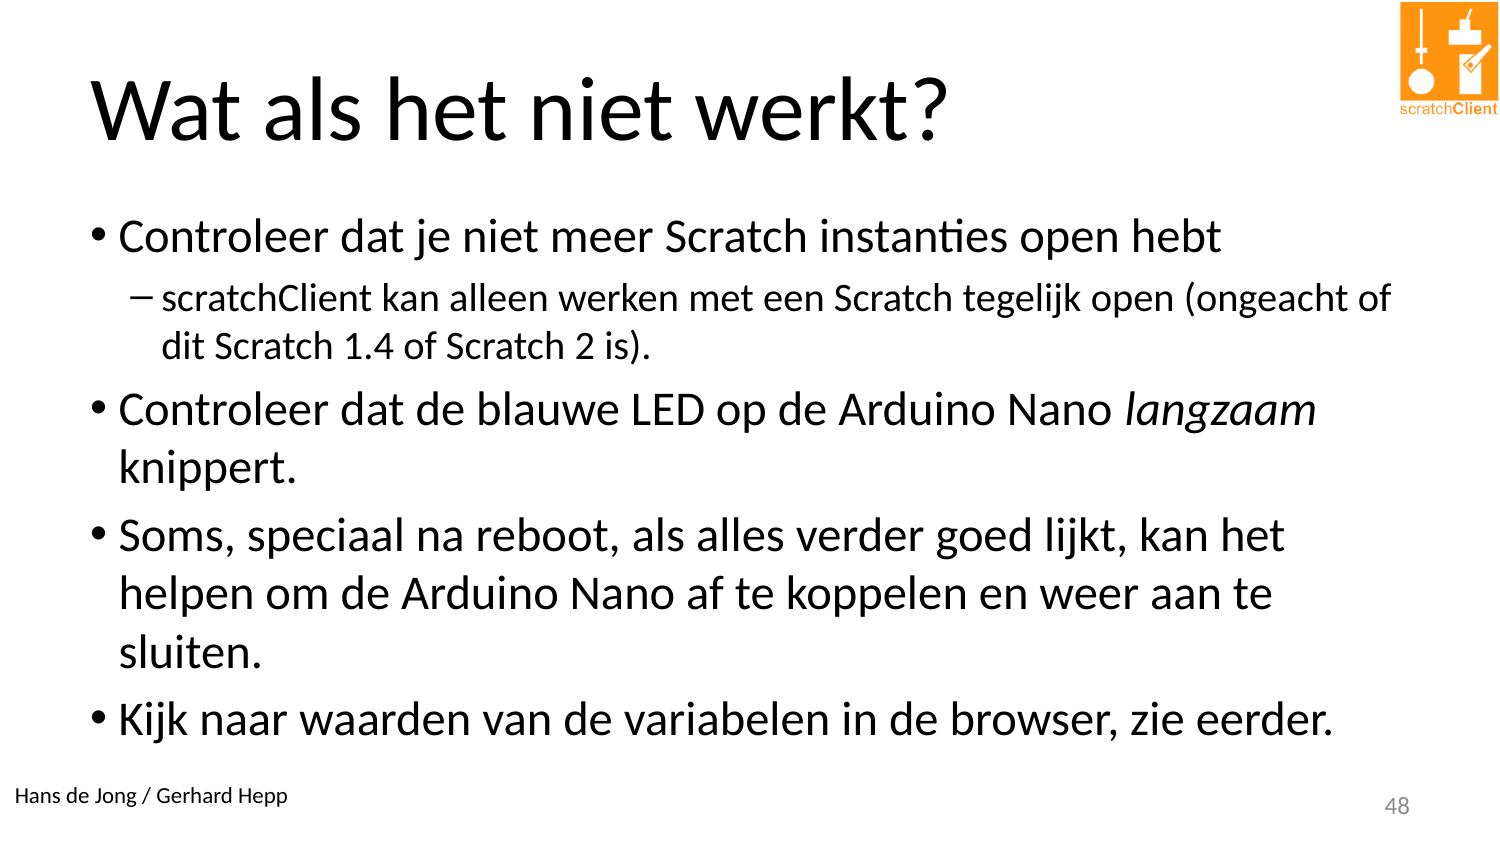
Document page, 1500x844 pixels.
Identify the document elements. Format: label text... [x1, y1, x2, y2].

picture [1398, 2, 1499, 118]
list Controleer dat je niet meer Scratch instanties open hebt scratchClient kan alleen werken met een Scratch tegelijk open (ongeacht of dit Scratch 1.4 of Scratch 2 is). Controleer dat de blauwe LED op de Arduino Nano langzaam knippert. Soms, speciaal na reboot, als alles verder goed lijkt, kan het helpen om de Arduino Nano af te koppelen en weer aan te sluiten. Kijk naar waarden van de variabelen in de browser, zie eerder. [75, 196, 1425, 754]
slide_number 48 [1340, 782, 1425, 827]
title Wat als het niet werkt? [75, 33, 1425, 175]
